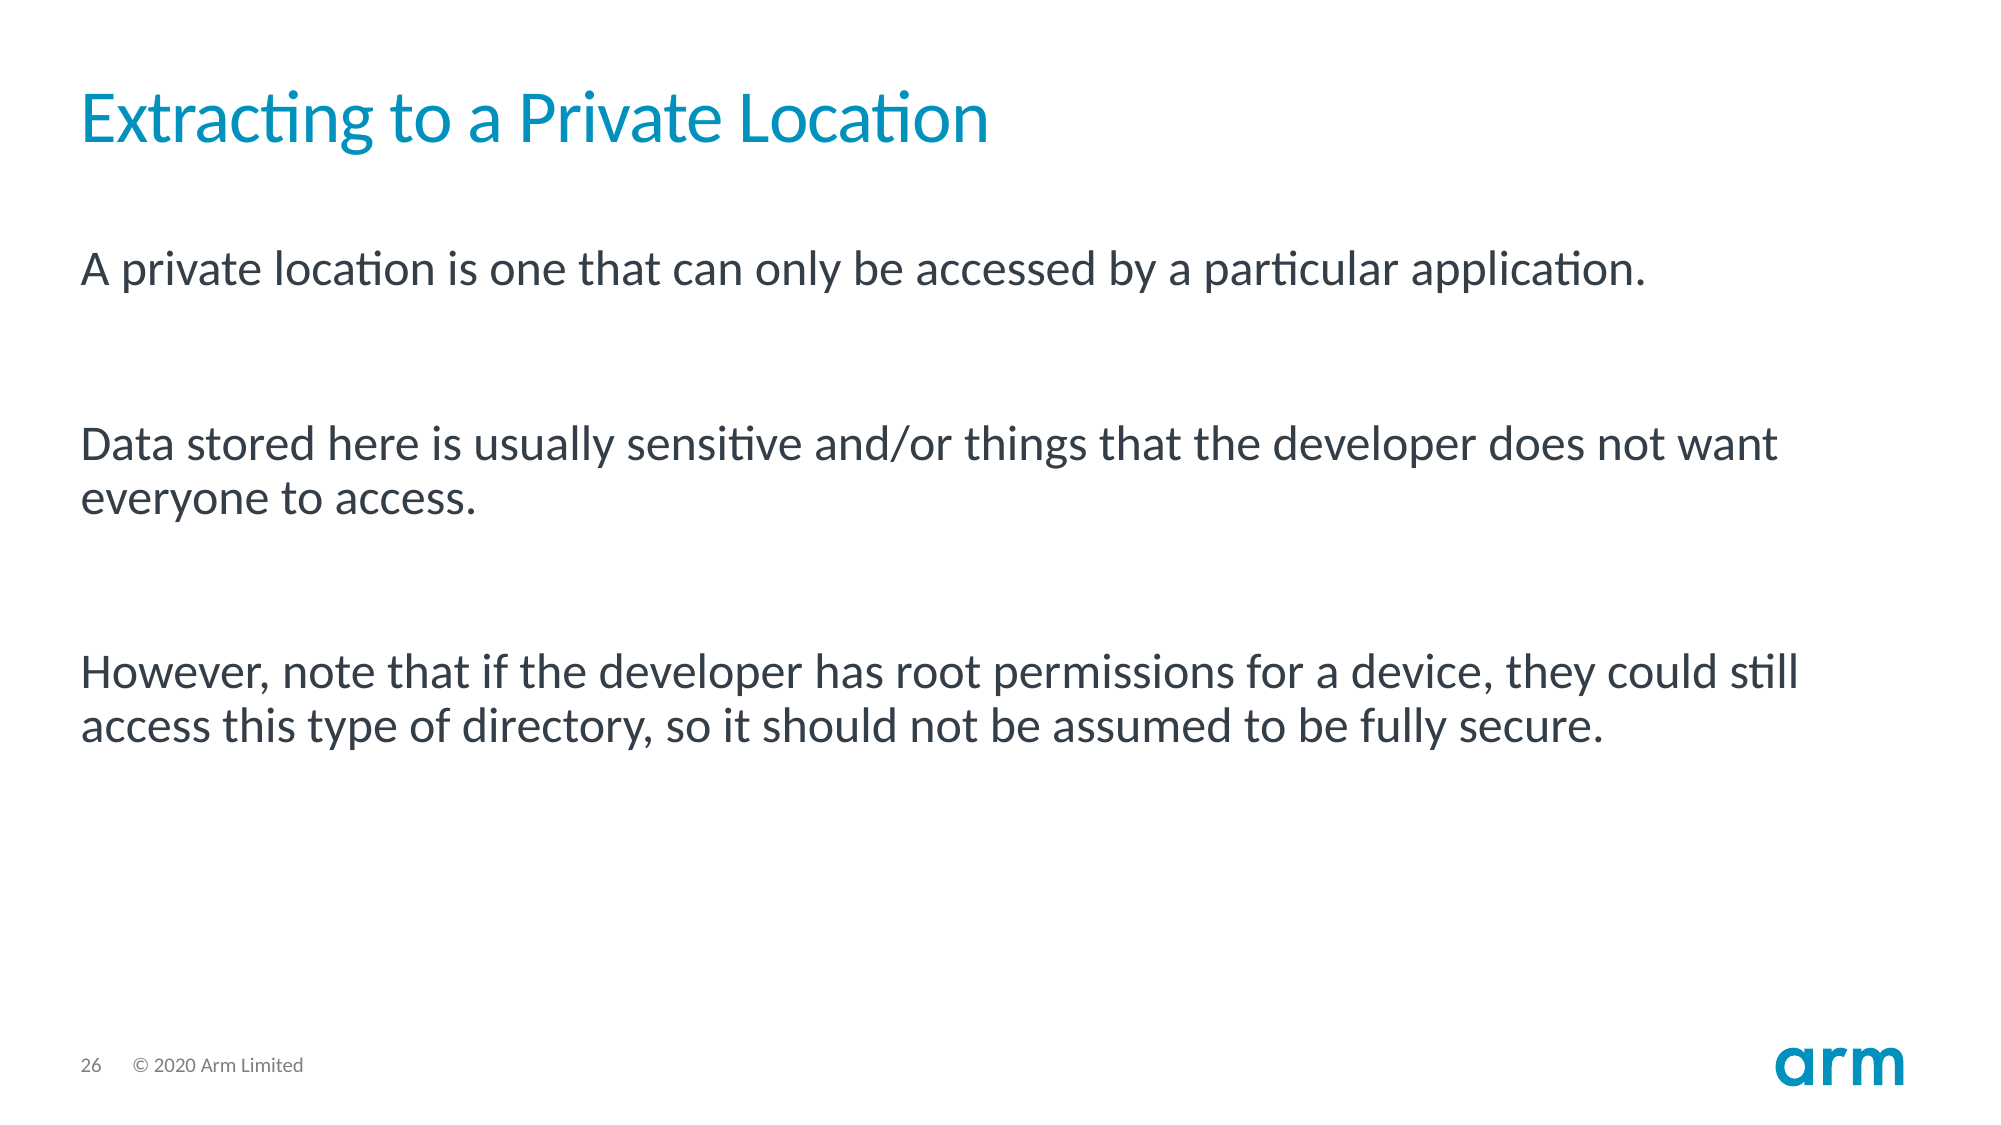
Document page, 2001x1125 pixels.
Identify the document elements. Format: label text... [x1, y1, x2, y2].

title Extracting to a Private Location [80, 48, 1915, 158]
list A private location is one that can only be accessed by a particular application. Data stored here is usually sensitive and/or things that the developer does not want everyone to access. However, note that if the developer has root permissions for a device, they could still access this type of directory, so it should not be assumed to be fully secure. [80, 242, 1915, 913]
